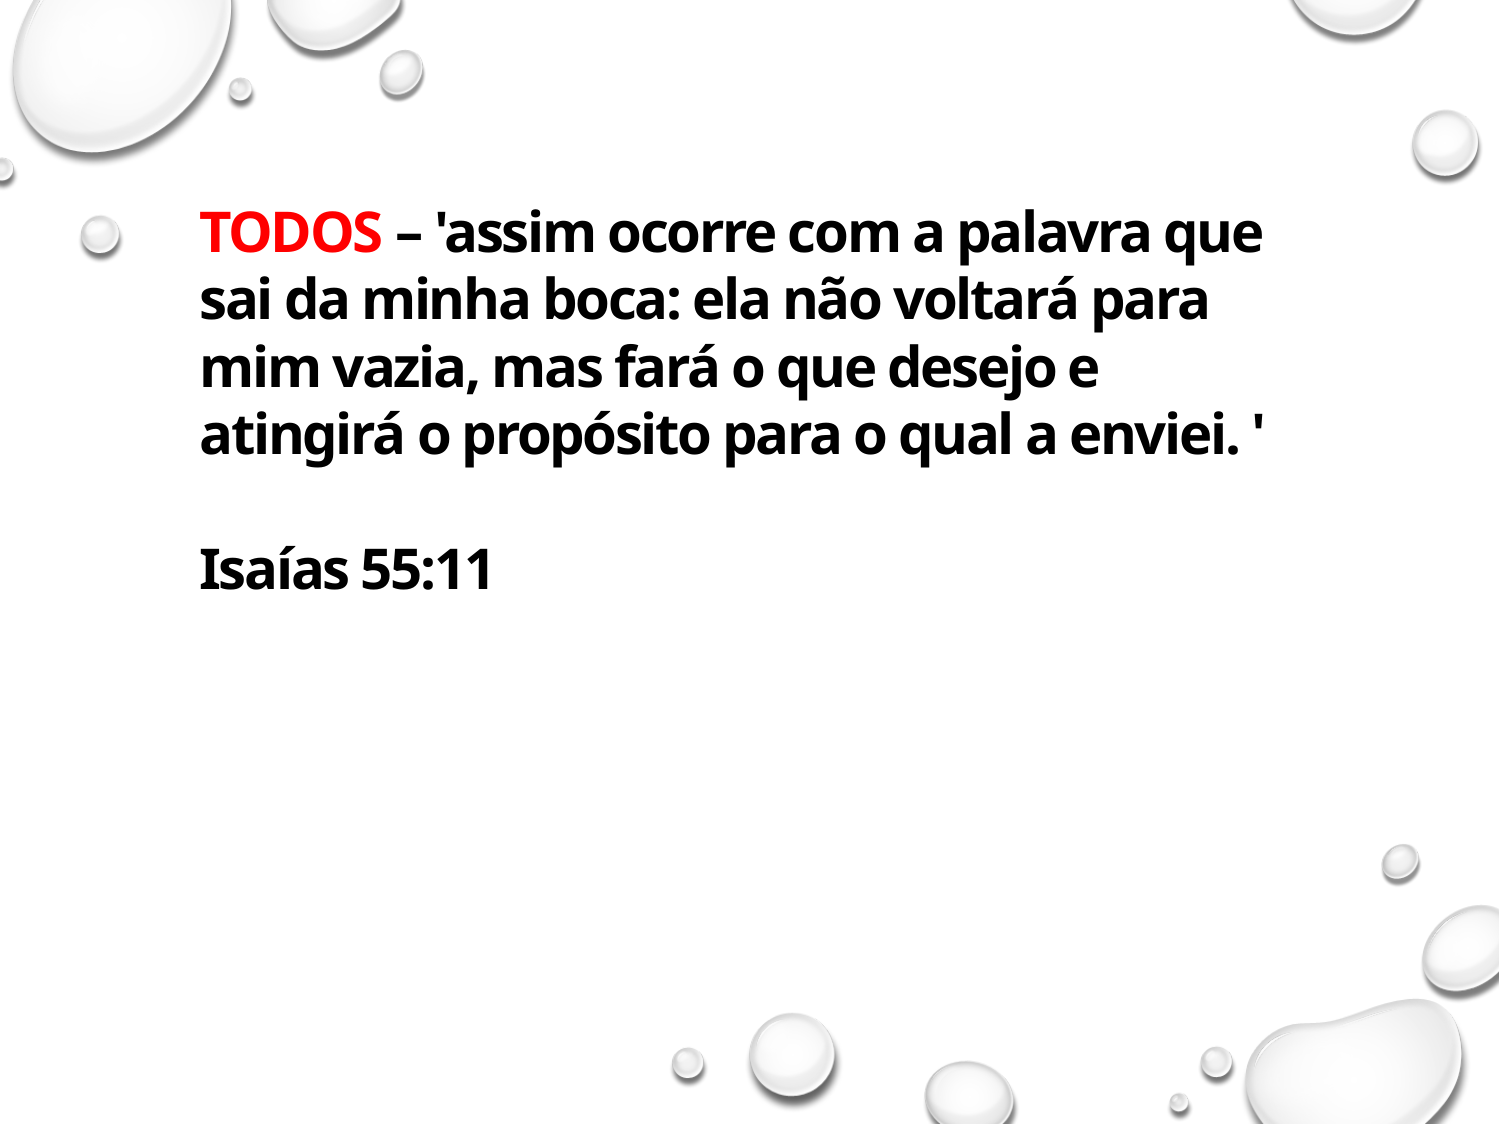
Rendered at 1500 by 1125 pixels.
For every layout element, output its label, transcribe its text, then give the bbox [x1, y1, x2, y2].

text_box TODOS – 'assim ocorre com a palavra que sai da minha boca: ela não voltará para mim vazia, mas fará o que desejo e atingirá o propósito para o qual a enviei. ' Isaías 55:11 [188, 122, 1292, 839]
picture [0, 0, 1499, 1124]
